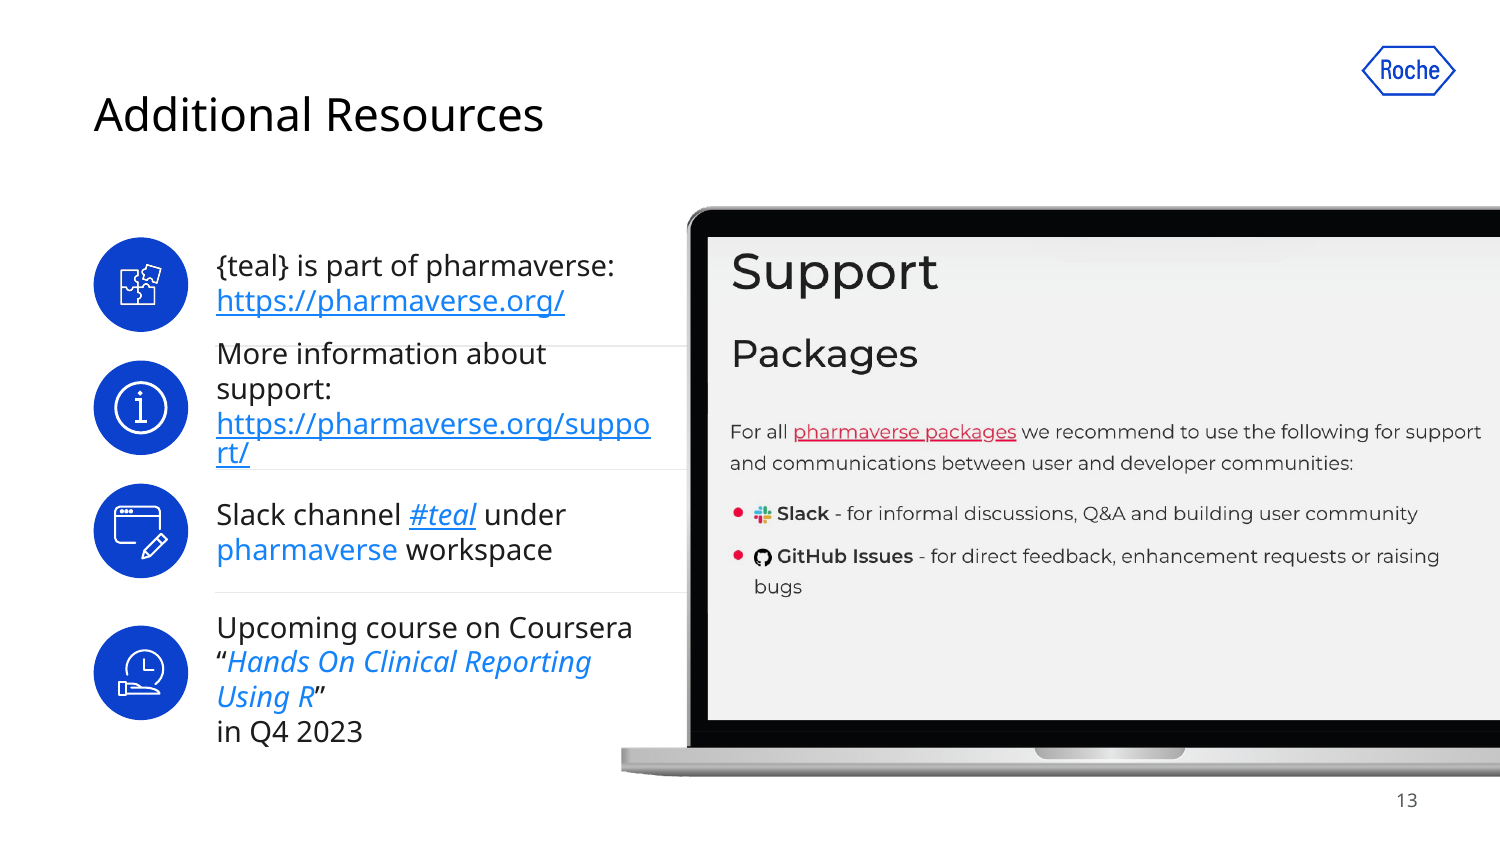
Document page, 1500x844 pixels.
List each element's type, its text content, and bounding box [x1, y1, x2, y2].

text_box Upcoming course on Coursera “Hands On Clinical Reporting Using R” in Q4 2023 [216, 608, 615, 749]
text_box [118, 650, 164, 696]
title Additional Resources [93, 70, 1313, 165]
picture [1359, 43, 1458, 97]
text_box More information about support: https://pharmaverse.org/support/ [216, 379, 615, 437]
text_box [621, 205, 1500, 777]
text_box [93, 360, 189, 456]
picture [117, 261, 165, 308]
text_box [93, 237, 189, 332]
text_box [93, 483, 189, 579]
text_box [93, 625, 189, 721]
text_box {teal} is part of pharmaverse: https://pharmaverse.org/ [216, 256, 615, 314]
text_box Slack channel #teal under pharmaverse workspace [216, 502, 615, 560]
